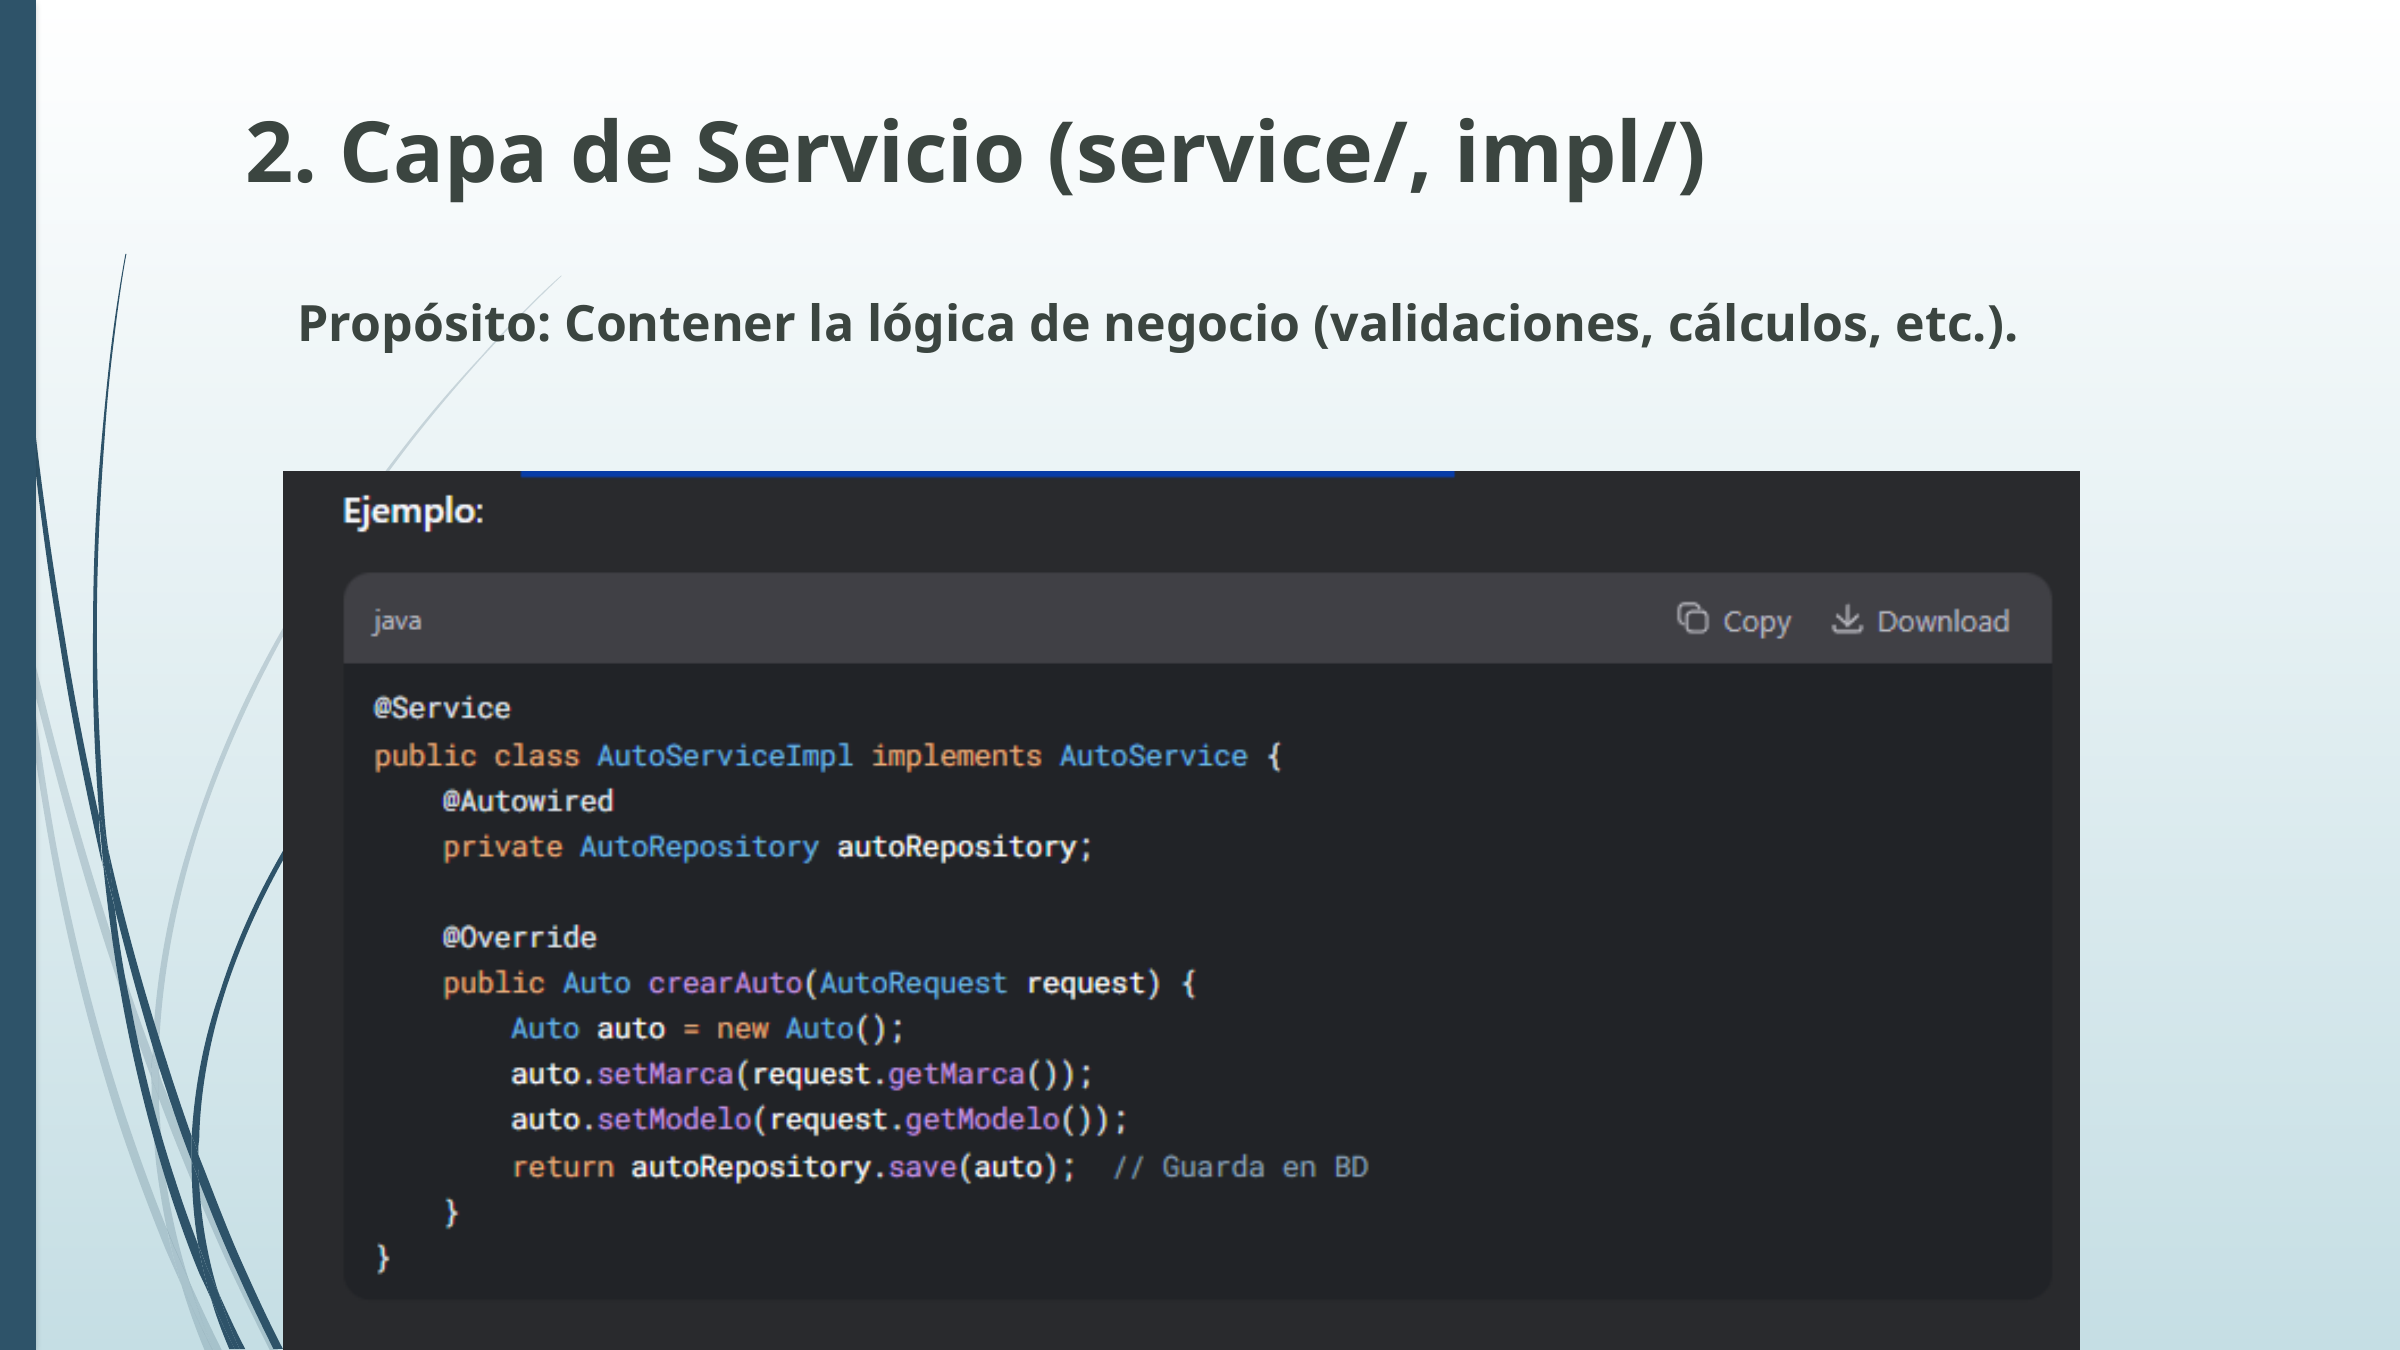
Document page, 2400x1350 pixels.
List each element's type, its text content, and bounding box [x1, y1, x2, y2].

text_box Propósito: Contener la lógica de negocio (validaciones, cálculos, etc.). [297, 330, 1451, 469]
text_box [238, 97, 297, 332]
text_box [1451, 97, 1798, 332]
picture [283, 470, 2081, 1350]
text_box 2. Capa de Servicio (service/, impl/) [245, 93, 1788, 330]
